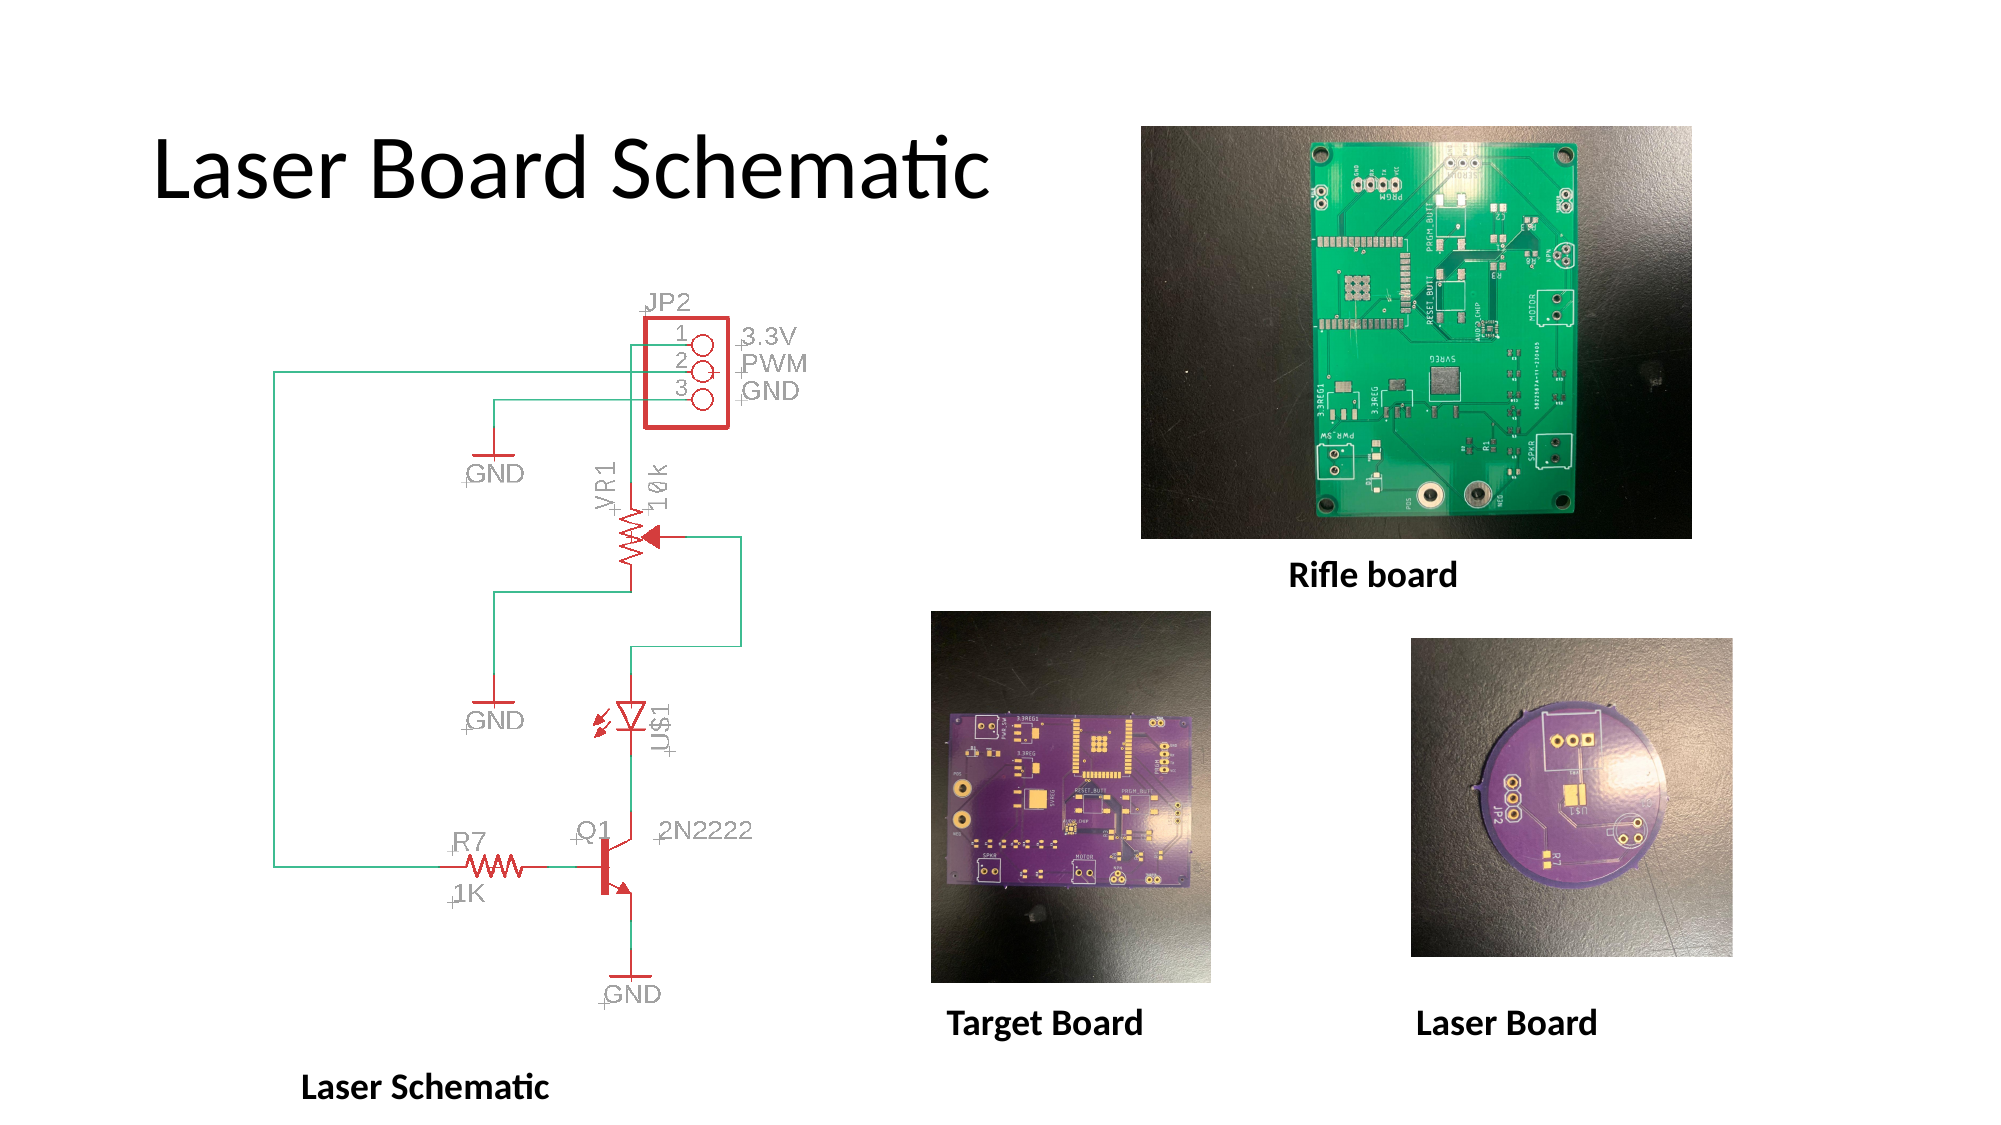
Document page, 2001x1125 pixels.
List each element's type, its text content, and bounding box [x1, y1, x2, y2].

text_box Laser Schematic [286, 1046, 628, 1122]
text_box Rifle board [1273, 547, 1616, 611]
text_box Laser Board [1401, 982, 1743, 1058]
picture [1141, 126, 1692, 539]
title Laser Board Schematic [137, 59, 1863, 278]
picture [202, 277, 1211, 1016]
picture [1410, 637, 1733, 957]
text_box Target Board [931, 982, 1274, 1058]
